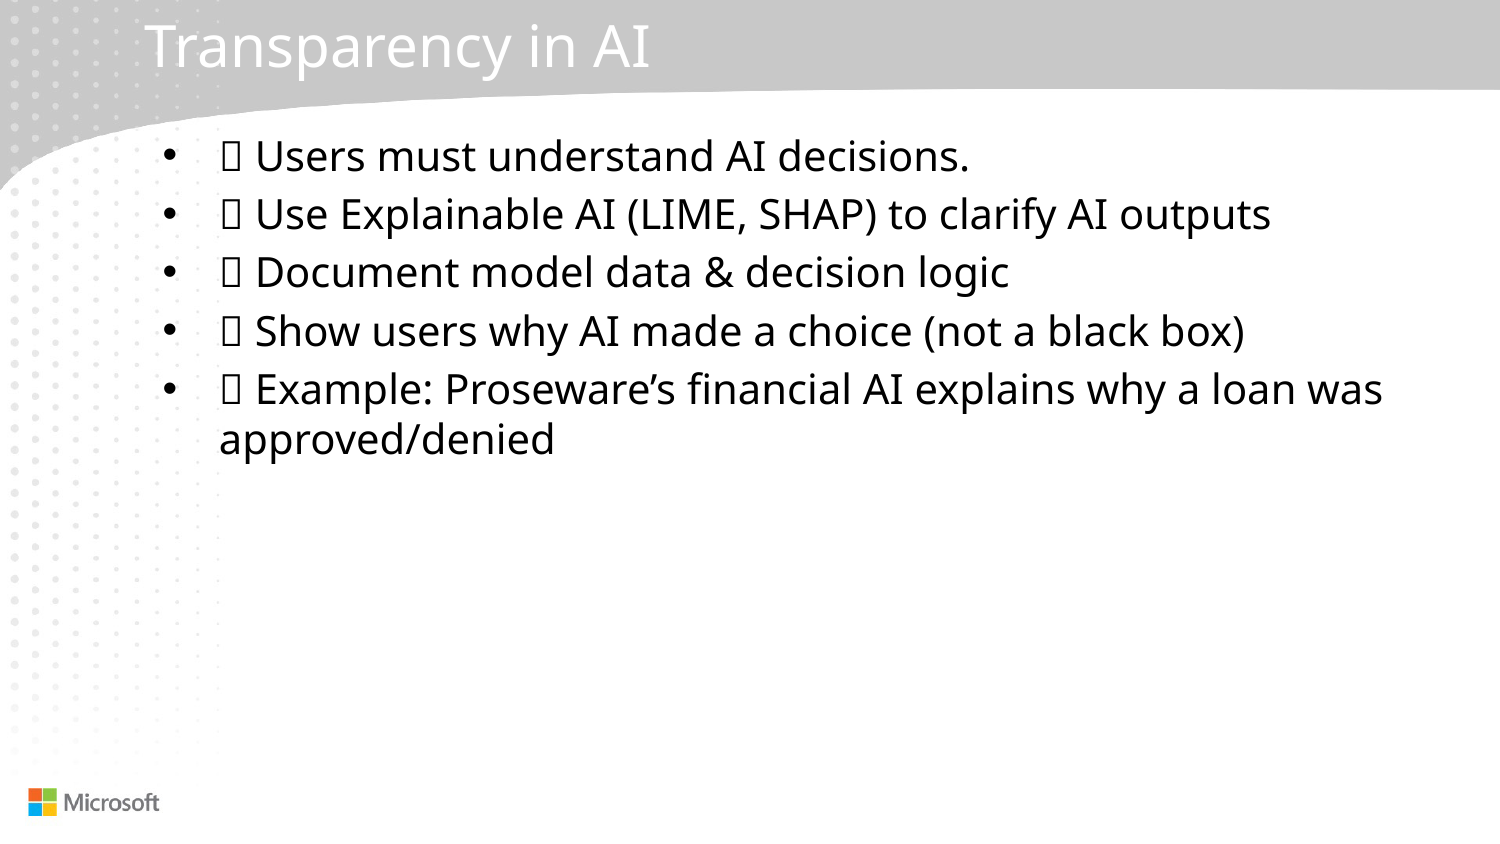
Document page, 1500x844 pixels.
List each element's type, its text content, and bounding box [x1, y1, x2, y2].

title Transparency in AI [130, 1, 1369, 78]
list 📌 Users must understand AI decisions. ✅ Use Explainable AI (LIME, SHAP) to clarify AI outputs ✅ Document model data & decision logic ✅ Show users why AI made a choice (not a black box) ✅ Example: Proseware’s financial AI explains why a loan was approved/denied [147, 122, 1454, 830]
picture [0, 0, 1500, 844]
